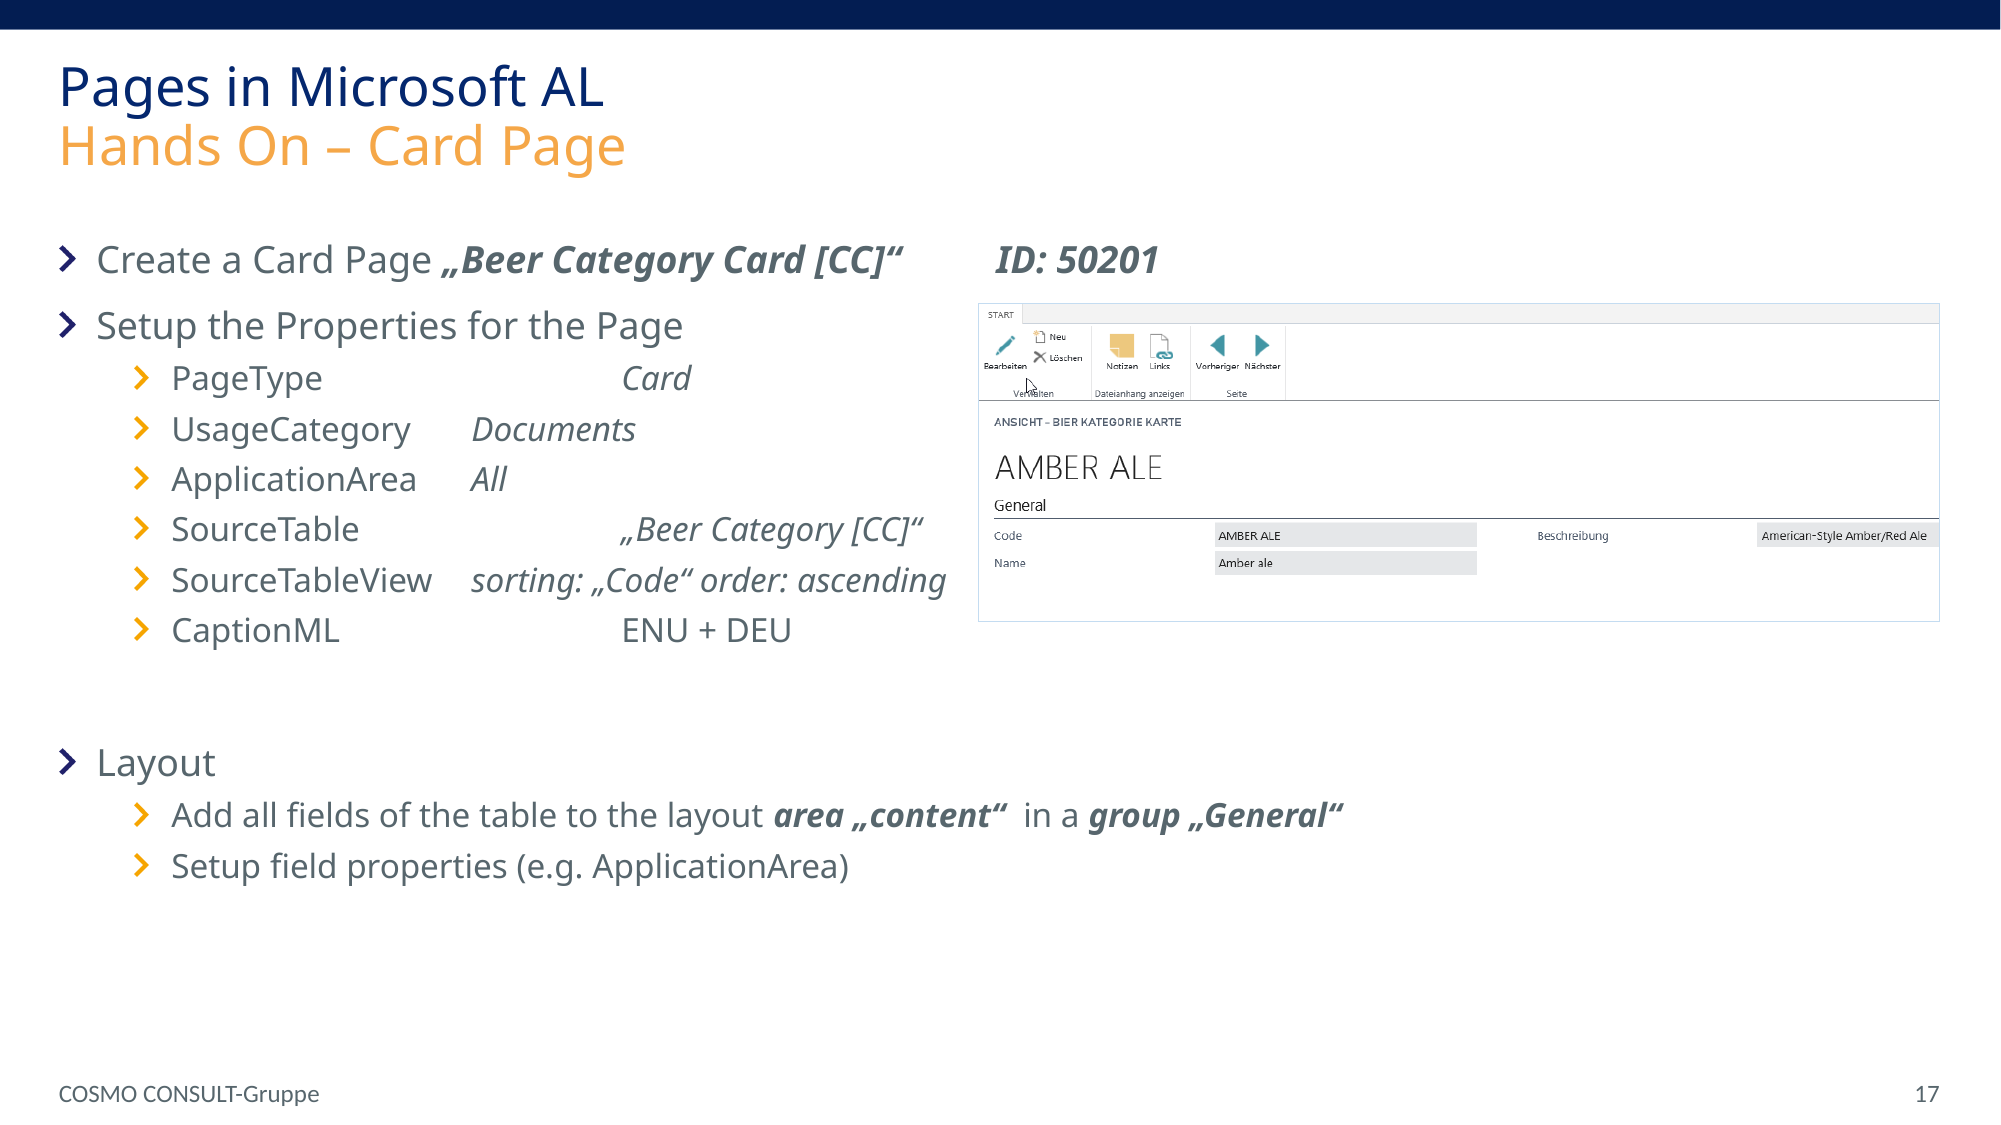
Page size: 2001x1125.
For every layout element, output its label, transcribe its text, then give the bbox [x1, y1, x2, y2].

picture [134, 802, 149, 827]
picture [59, 245, 76, 272]
slide_number COSMO CONSULT-Gruppe [59, 1062, 509, 1123]
picture [59, 311, 76, 338]
slide_number 17 [1526, 1062, 1940, 1123]
picture [134, 853, 149, 877]
list Create a Card Page „Beer Category Card [CC]“ ID: 50201 Setup the Properties for the Page PageType Card UsageCategory Documents ApplicationArea All SourceTable „Beer Category [CC]“ SourceTableView sorting: „Code“ order: ascending CaptionML ENU + DEU Layout Add all fields of the table to the layout area „content“ in a group „General“ Setup field properties (e.g. ApplicationArea) [58, 235, 1941, 1040]
picture [134, 466, 149, 490]
picture [134, 566, 149, 591]
picture [978, 303, 1940, 622]
picture [134, 617, 149, 641]
picture [59, 748, 76, 775]
title Pages in Microsoft AL Hands On – Card Page [59, 59, 1940, 178]
picture [134, 365, 149, 390]
picture [134, 516, 149, 540]
picture [134, 416, 149, 440]
